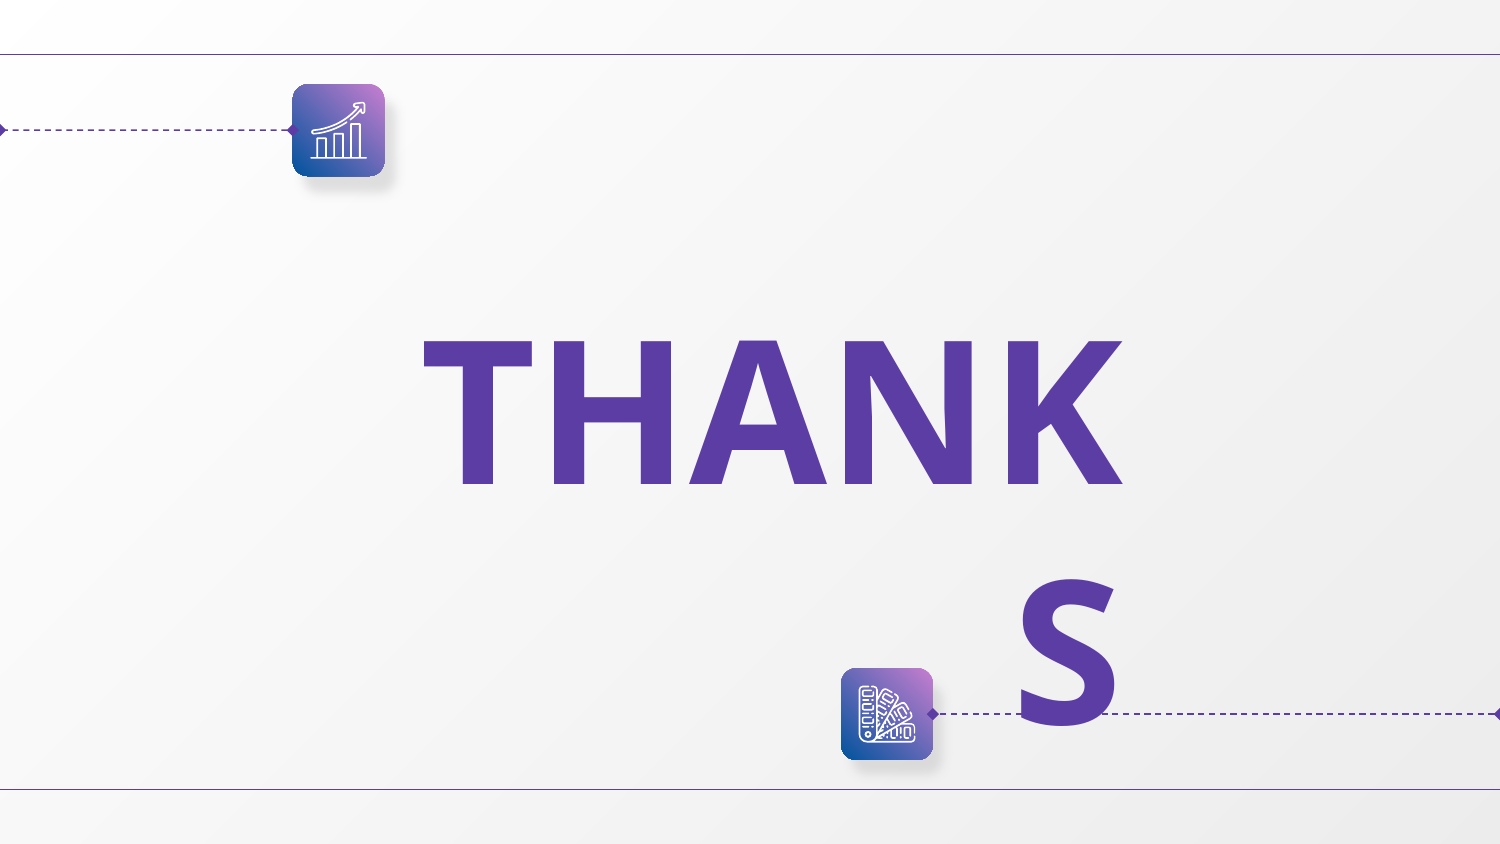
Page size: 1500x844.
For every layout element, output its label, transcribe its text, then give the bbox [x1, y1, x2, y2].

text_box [858, 685, 916, 743]
text_box [292, 84, 385, 177]
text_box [309, 101, 368, 159]
title THANKS [362, 269, 1138, 564]
text_box [841, 668, 933, 760]
